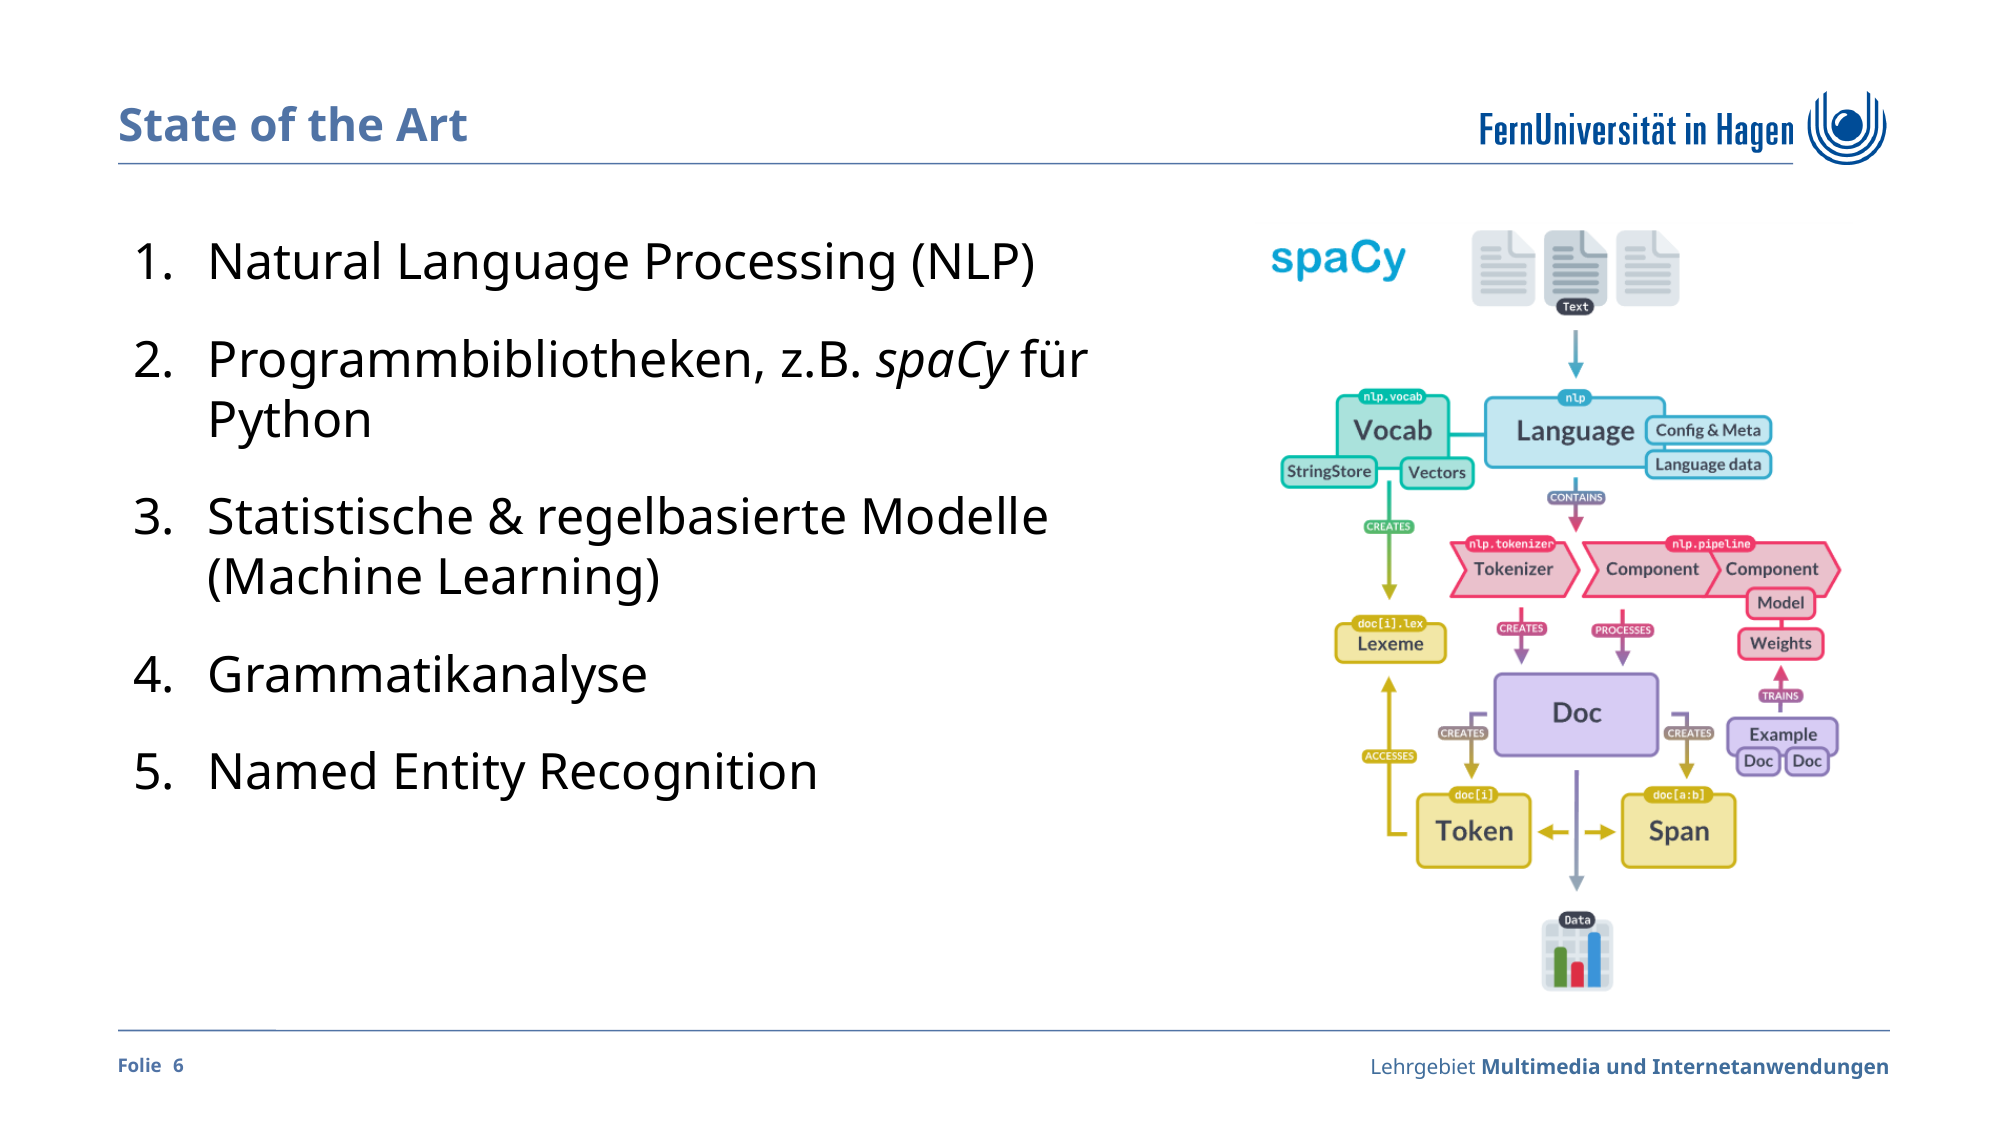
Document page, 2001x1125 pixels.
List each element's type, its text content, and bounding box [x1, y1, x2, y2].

picture [1472, 94, 1793, 169]
text_box State of the Art [118, 42, 1461, 151]
picture [1255, 221, 1853, 997]
text_box Natural Language Processing (NLP) Programmbibliotheken, z.B. spaCy für Python Statistische & regelbasierte Modelle (Machine Learning) Grammatikanalyse Named Entity Recognition [118, 222, 1151, 807]
picture [1807, 91, 1890, 165]
text_box <Foliennummer> [173, 1054, 264, 1094]
